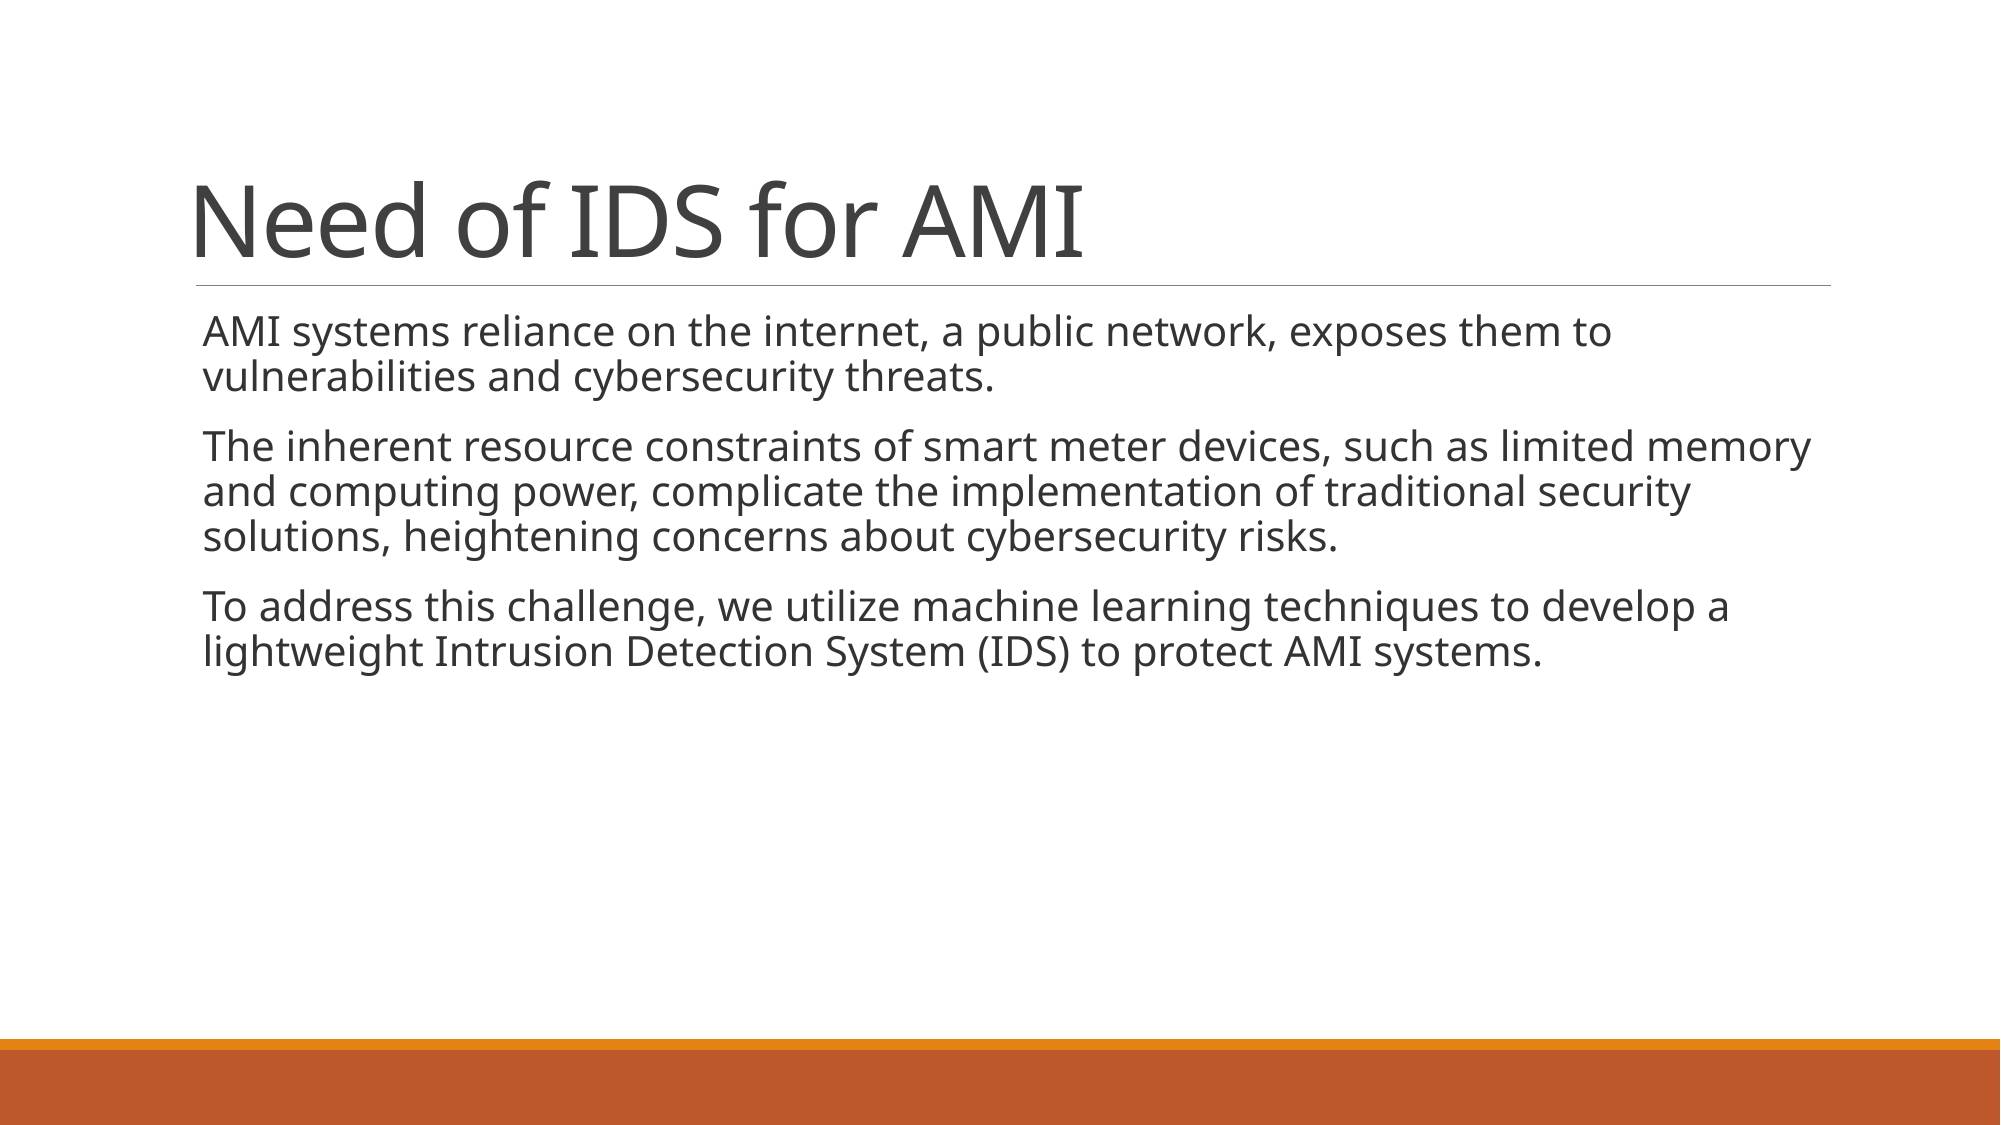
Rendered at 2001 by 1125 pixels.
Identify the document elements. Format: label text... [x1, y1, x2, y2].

title Need of IDS for AMI [179, 46, 1831, 286]
list AMI systems reliance on the internet, a public network, exposes them to vulnerabilities and cybersecurity threats. The inherent resource constraints of smart meter devices, such as limited memory and computing power, complicate the implementation of traditional security solutions, heightening concerns about cybersecurity risks. To address this challenge, we utilize machine learning techniques to develop a lightweight Intrusion Detection System (IDS) to protect AMI systems. [179, 302, 1831, 964]
